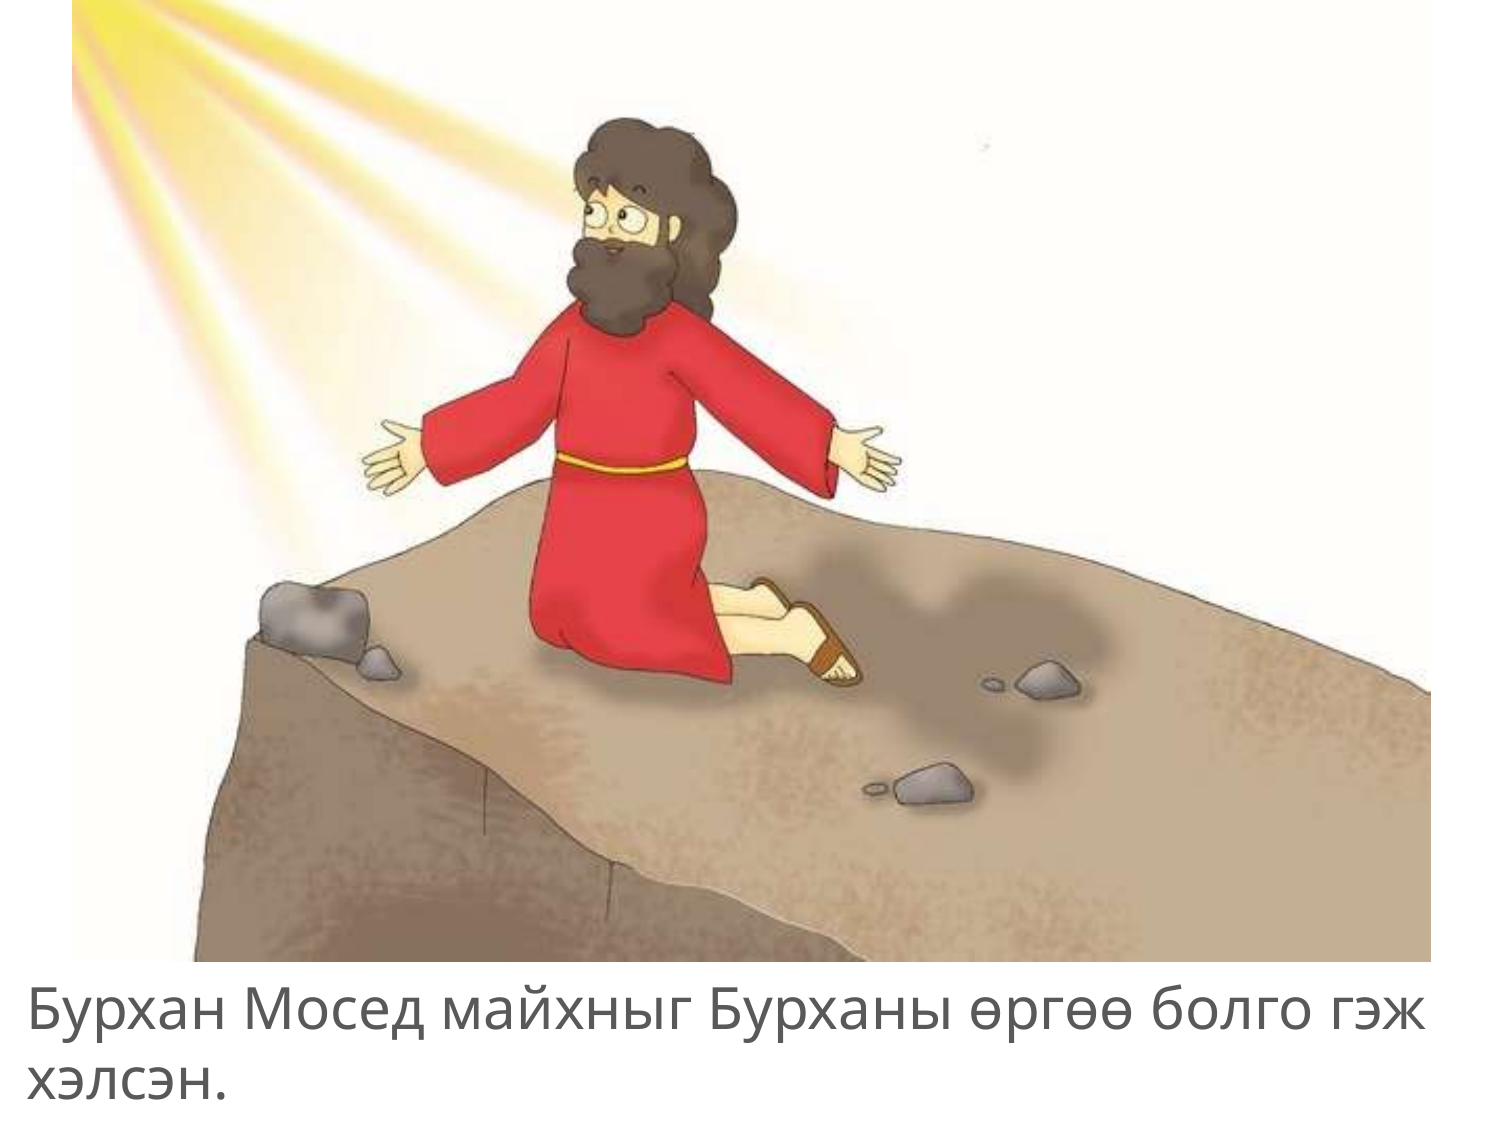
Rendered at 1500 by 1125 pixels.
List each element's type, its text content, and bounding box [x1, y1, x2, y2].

text_box Бурхан Мосед майхныг Бурханы өргөө болго гэж хэлсэн. [11, 964, 1483, 1119]
picture [72, 0, 1431, 963]
